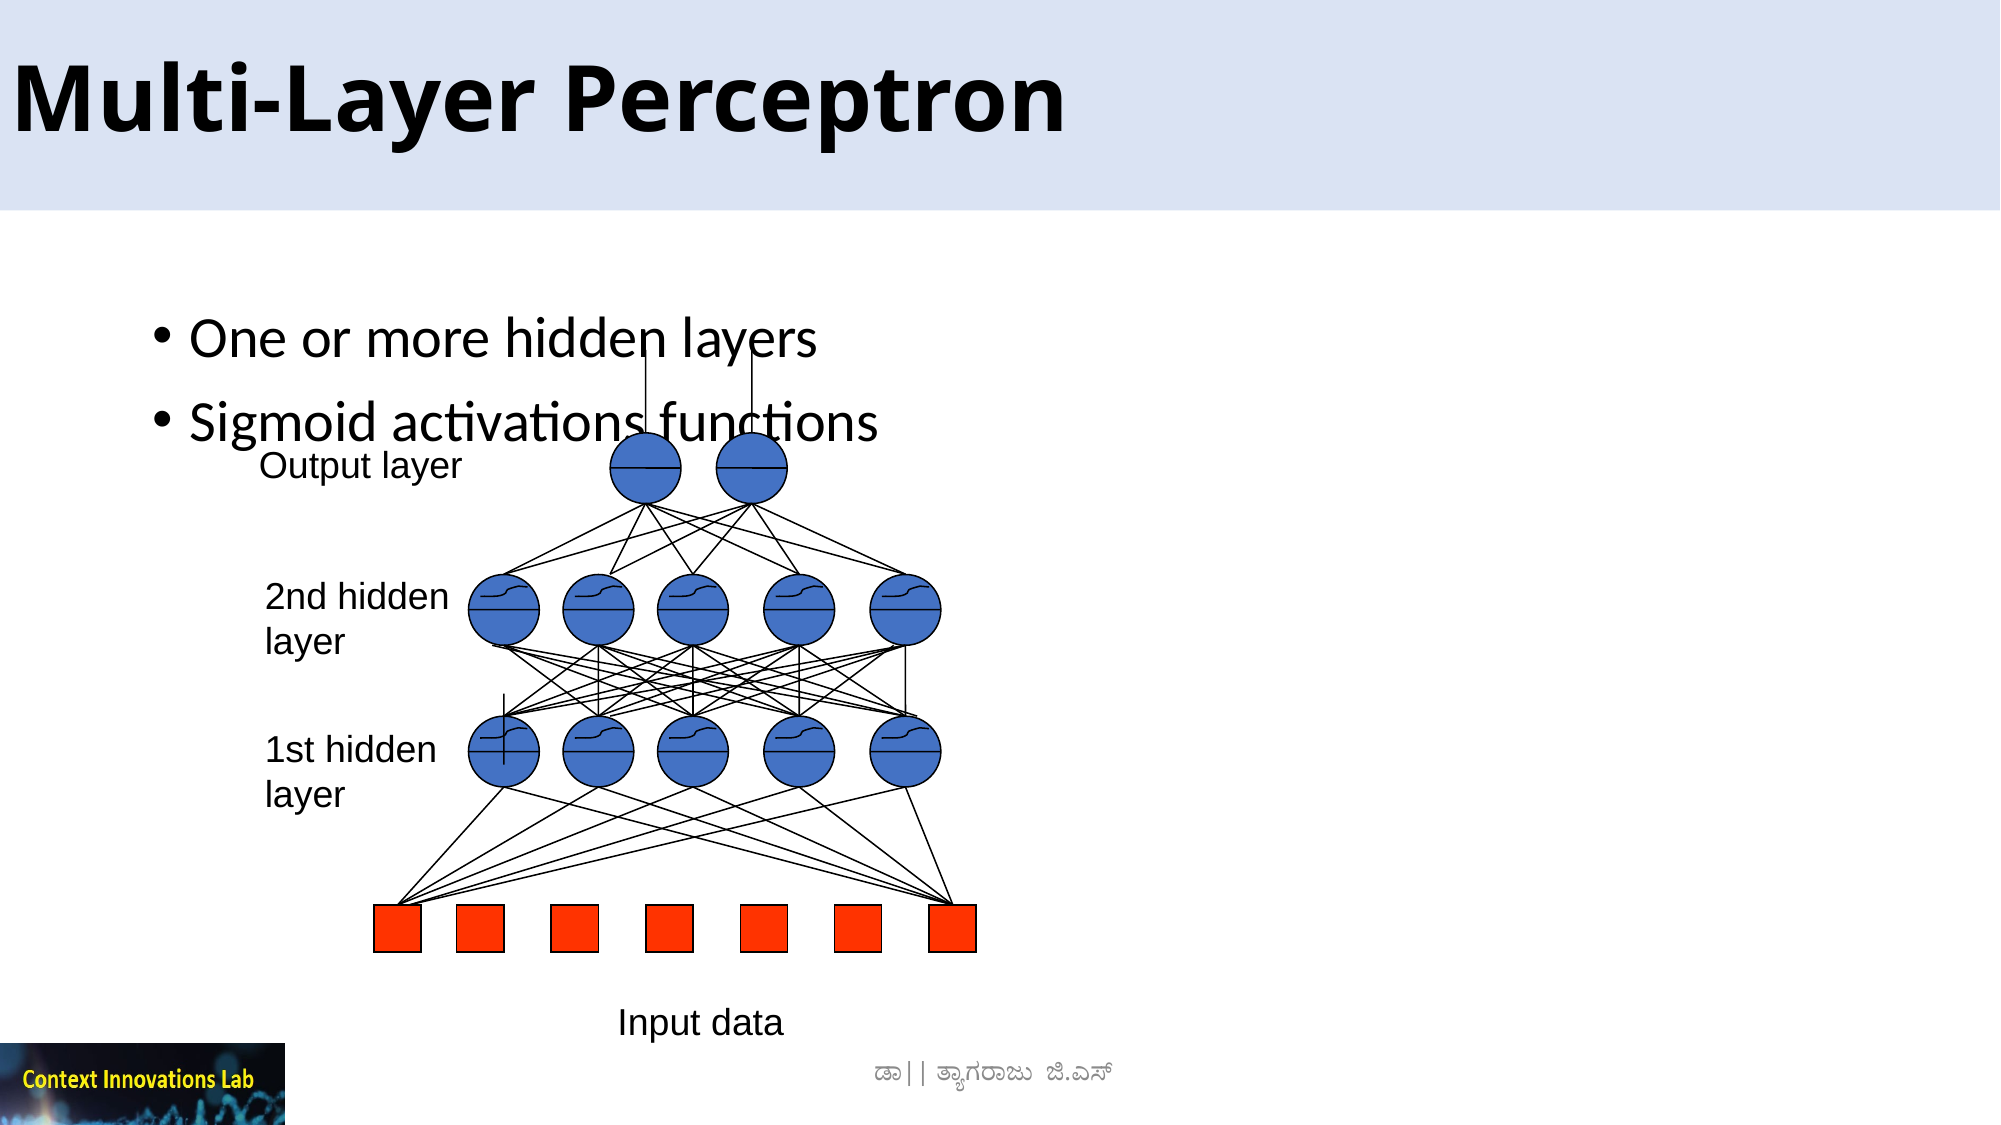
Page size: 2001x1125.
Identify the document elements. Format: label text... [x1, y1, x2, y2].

text_box [504, 727, 528, 736]
text_box [716, 432, 788, 504]
text_box [763, 574, 835, 609]
text_box [657, 610, 729, 646]
text_box [870, 752, 941, 787]
text_box [669, 586, 717, 597]
text_box [563, 574, 634, 609]
text_box [657, 752, 729, 787]
text_box [574, 727, 623, 739]
text_box [881, 586, 930, 597]
text_box [870, 610, 941, 646]
text_box [504, 586, 528, 595]
text_box 2nd hidden layer [249, 564, 504, 670]
text_box 1st hidden layer [249, 717, 504, 822]
list One or more hidden layers Sigmoid activations functions [137, 299, 1863, 1014]
text_box [373, 904, 421, 952]
text_box [881, 727, 929, 739]
text_box [763, 716, 835, 751]
title Multi-Layer Perceptron [0, 0, 2000, 211]
text_box [775, 586, 823, 597]
text_box [456, 905, 504, 953]
text_box [834, 905, 882, 953]
text_box [610, 432, 681, 504]
text_box [929, 905, 977, 953]
text_box [740, 905, 788, 953]
text_box [870, 716, 941, 751]
text_box [504, 610, 540, 646]
text_box [657, 716, 729, 751]
text_box [551, 905, 599, 953]
text_box [563, 610, 634, 646]
picture [0, 1043, 285, 1125]
text_box [645, 905, 693, 953]
text_box [669, 727, 717, 739]
text_box [504, 574, 540, 609]
footer ಡಾ|| ತ್ಯಾಗರಾಜು ಜಿ.ಎಸ್ [662, 1042, 1338, 1103]
text_box [504, 752, 540, 787]
text_box [563, 716, 634, 751]
text_box [763, 752, 835, 787]
text_box Output layer [244, 433, 498, 494]
text_box [504, 716, 540, 751]
text_box [763, 610, 835, 646]
text_box [574, 586, 623, 597]
text_box [563, 752, 634, 787]
text_box Input data [602, 990, 799, 1051]
text_box [775, 727, 823, 739]
text_box [657, 574, 729, 609]
text_box [870, 574, 941, 609]
